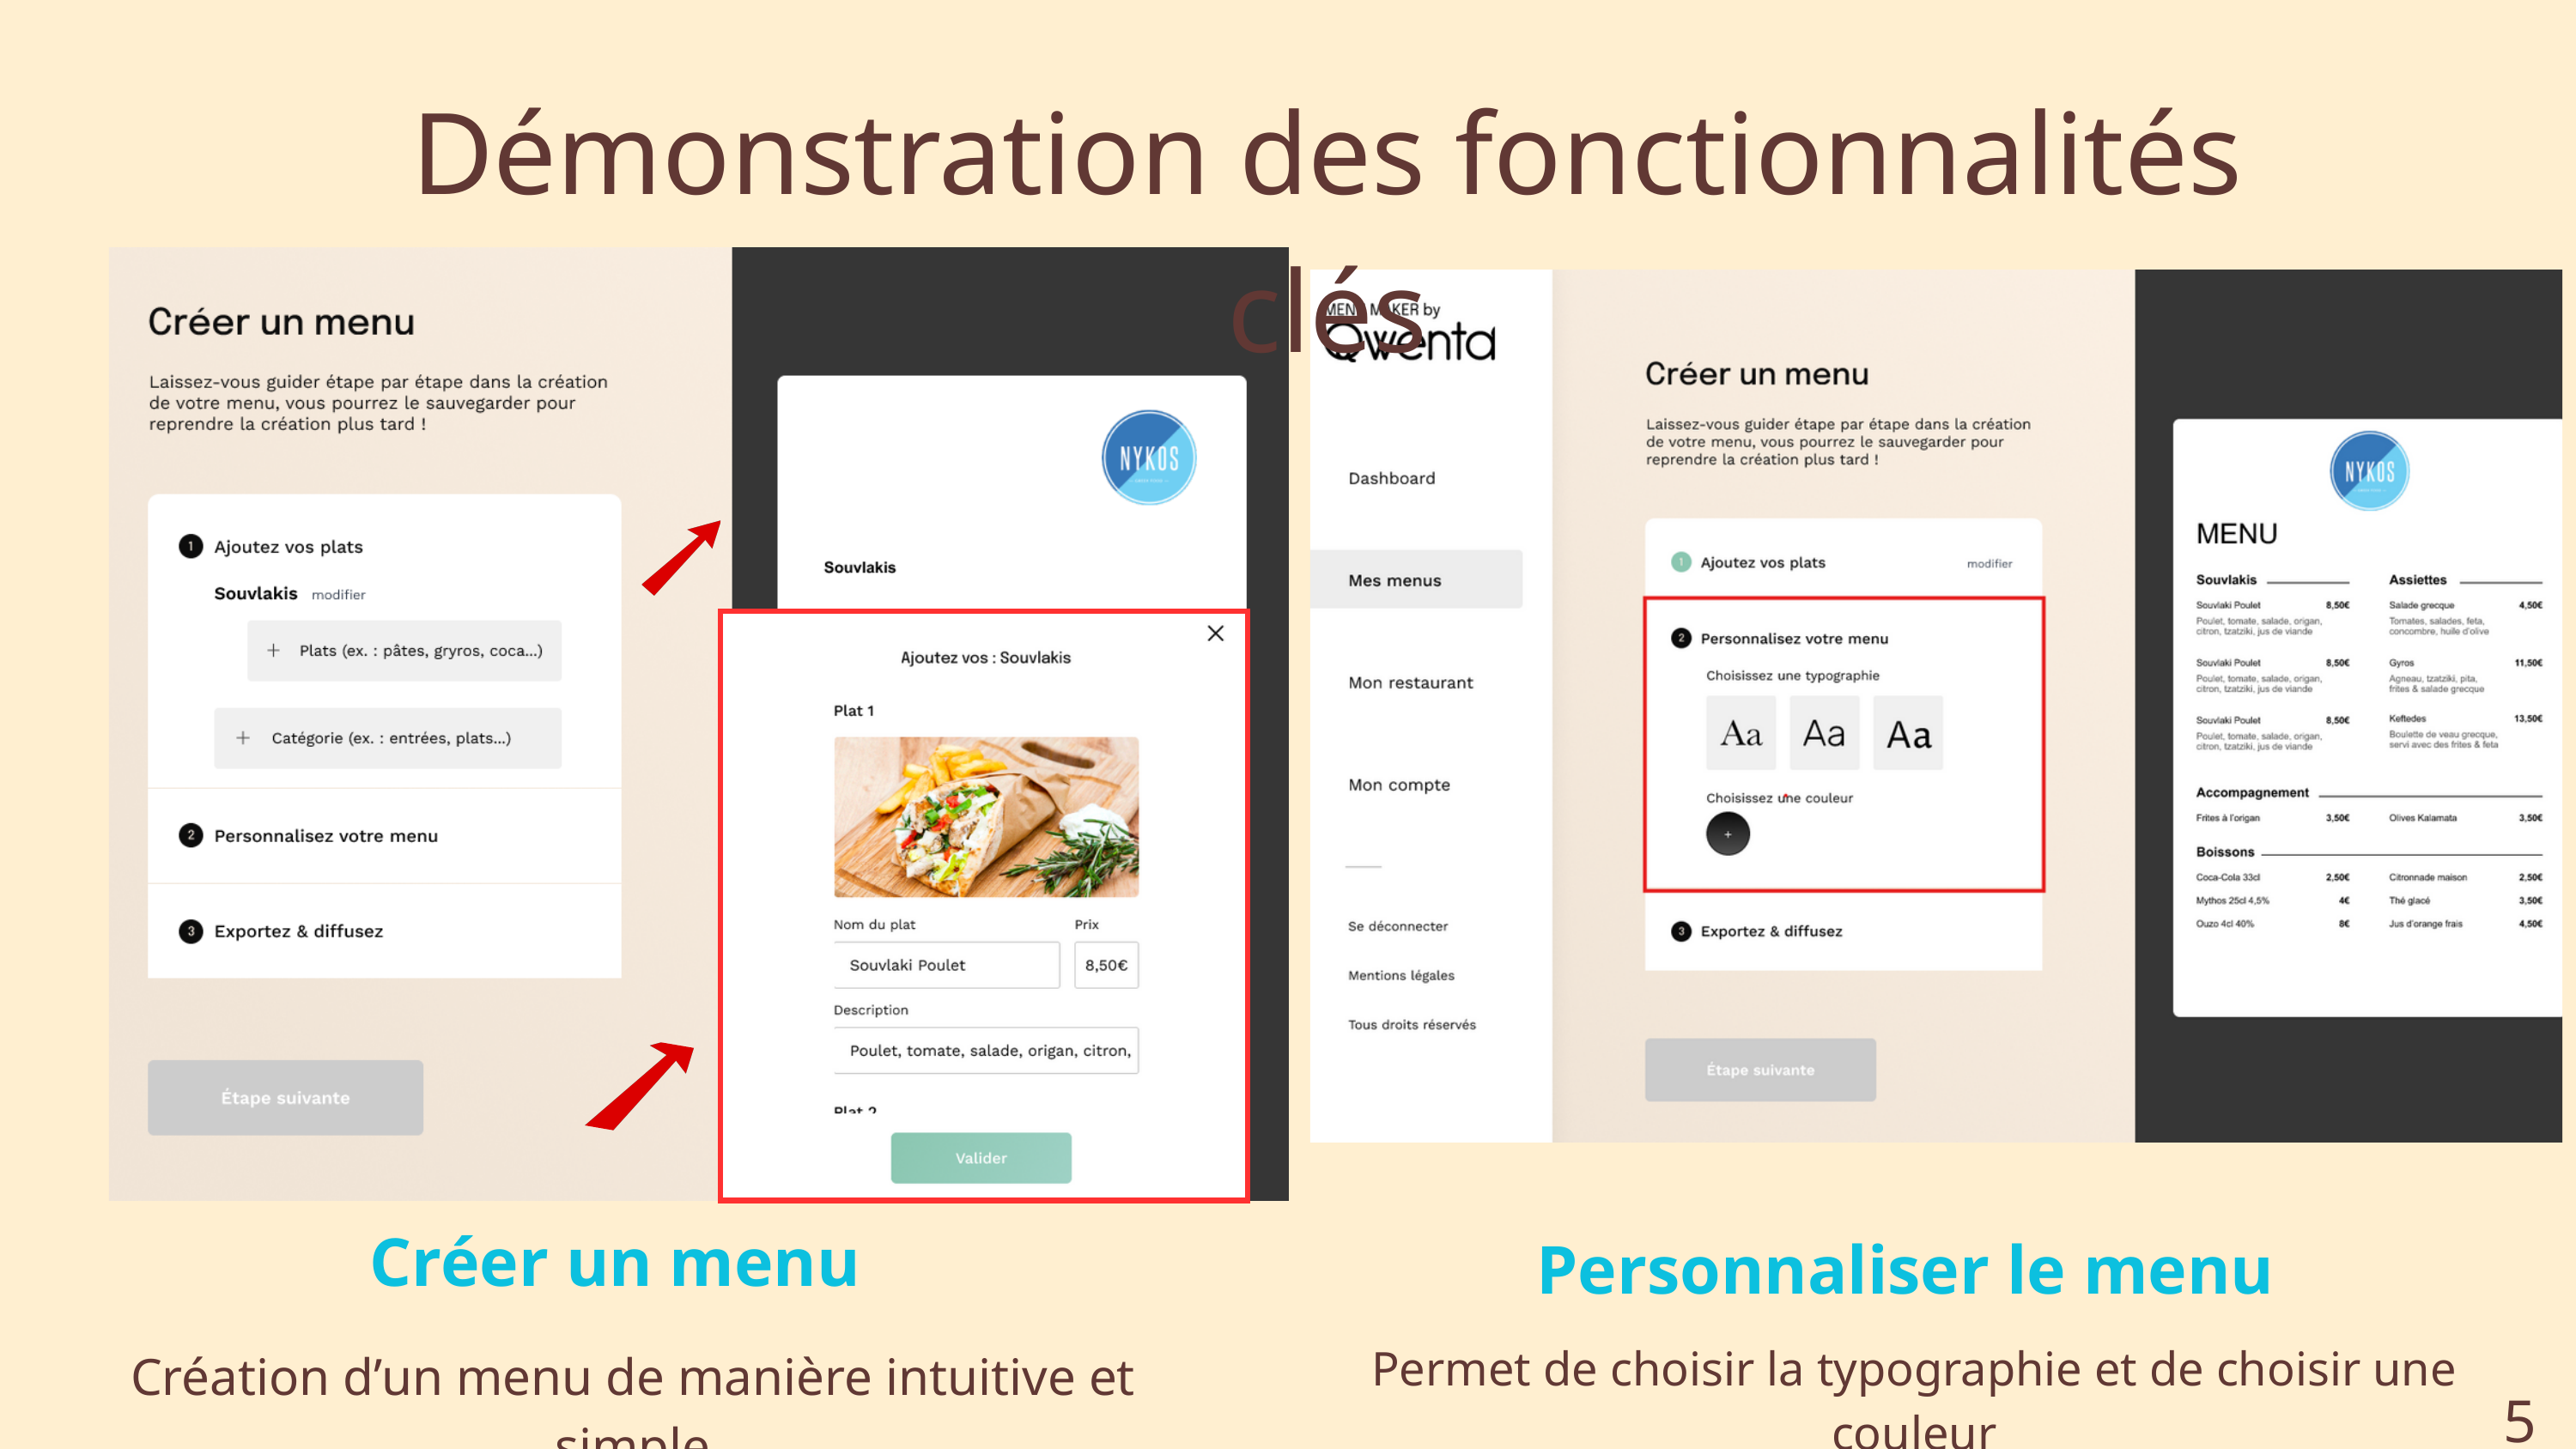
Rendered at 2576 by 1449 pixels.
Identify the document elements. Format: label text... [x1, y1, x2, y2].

text_box [108, 247, 1289, 1201]
text_box Création d’un menu de manière intuitive et simple [48, 1334, 1218, 1449]
text_box Démonstration des fonctionnalités clés [361, 58, 2294, 375]
text_box [720, 610, 1249, 1201]
text_box [1309, 270, 2563, 1143]
text_box Personnaliser le menu [1287, 1215, 2541, 1308]
text_box [641, 520, 721, 596]
text_box Créer un menu [368, 1207, 862, 1300]
text_box [584, 1032, 699, 1143]
text_box Permet de choisir la typographie et de choisir une couleur [1287, 1330, 2542, 1449]
